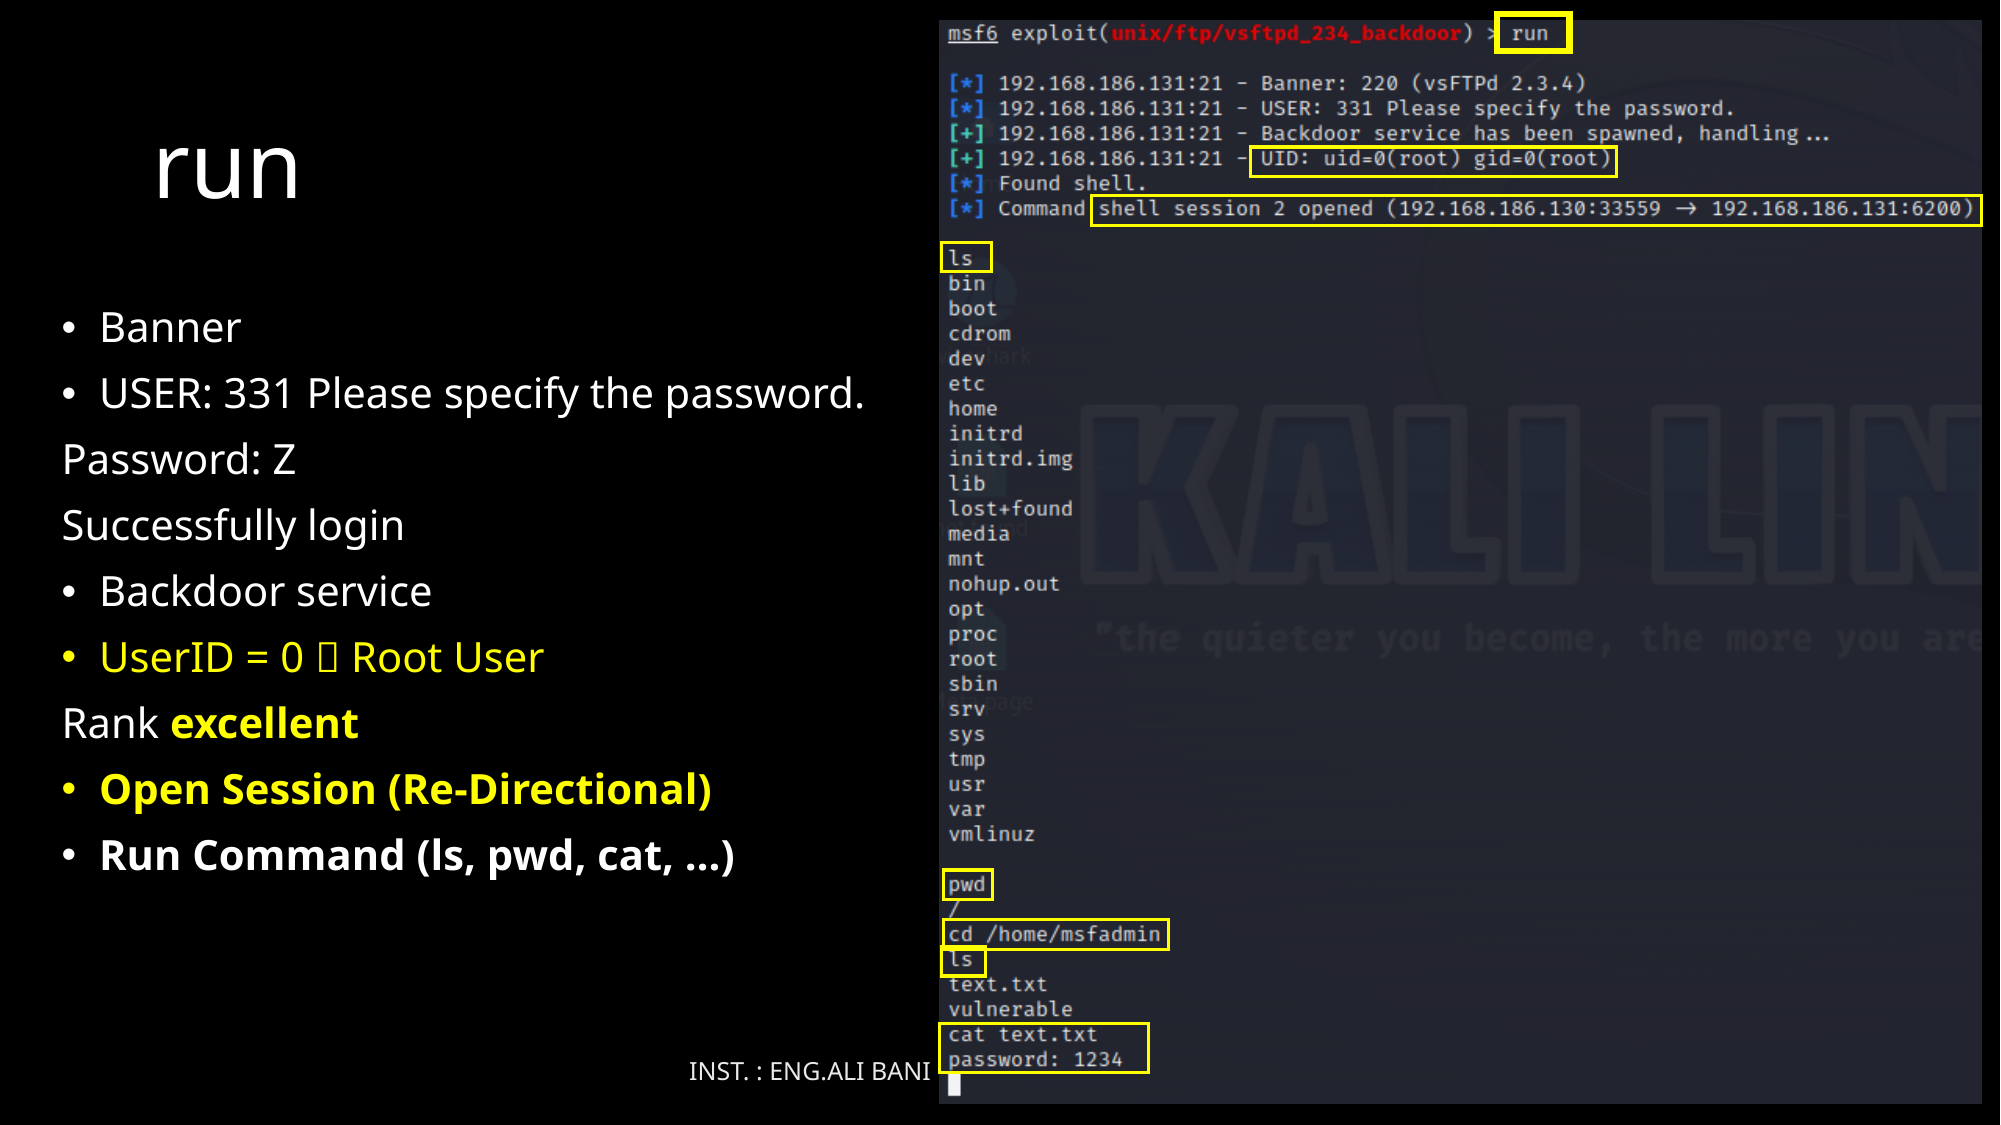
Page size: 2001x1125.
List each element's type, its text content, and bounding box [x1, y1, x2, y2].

picture [938, 20, 1983, 1105]
text_box [1496, 12, 1571, 20]
footer INST. : ENG.ALI BANI BAKAR & ENG.Dana Al-Mahrouk [662, 1042, 938, 1103]
list Banner USER: 331 Please specify the password. Password: Z Successfully login Backdoor service UserID = 0  Root User Rank excellent Open Session (Re-Directional) Run Command (ls, pwd, cat, …) [46, 299, 913, 1014]
title run [137, 59, 938, 278]
